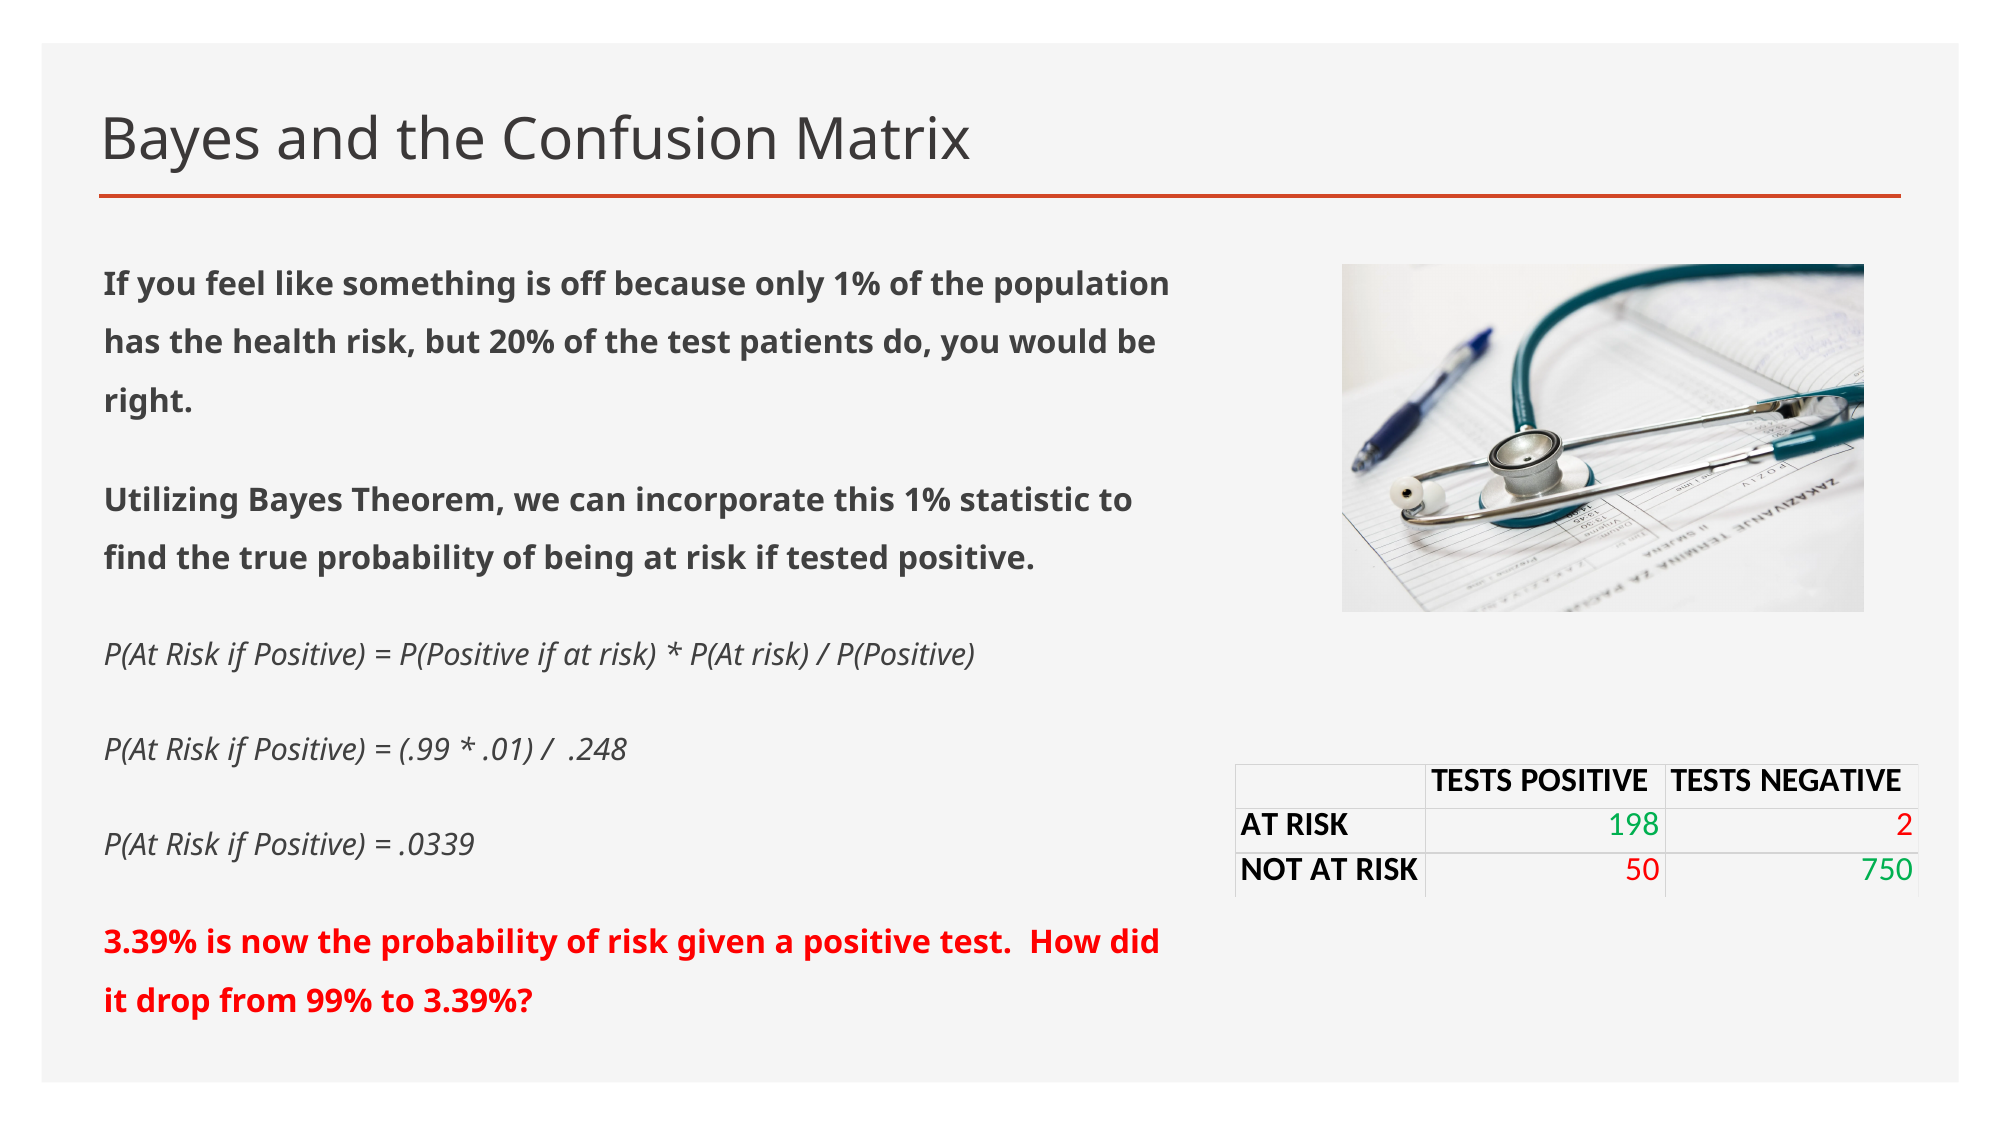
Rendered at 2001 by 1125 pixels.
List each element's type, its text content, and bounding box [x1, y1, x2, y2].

title Bayes and the Confusion Matrix [85, 73, 1214, 179]
list If you feel like something is off because only 1% of the population has the health risk, but 20% of the test patients do, you would be right. Utilizing Bayes Theorem, we can incorporate this 1% statistic to find the true probability of being at risk if tested positive. P(At Risk if Positive) = P(Positive if at risk) * P(At risk) / P(Positive) P(At Risk if Positive) = (.99 * .01) / .248 P(At Risk if Positive) = .0339 3.39% is now the probability of risk given a positive test. How did it drop from 99% to 3.39%? [88, 235, 1196, 1027]
picture [1342, 264, 1864, 612]
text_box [1234, 764, 1920, 898]
